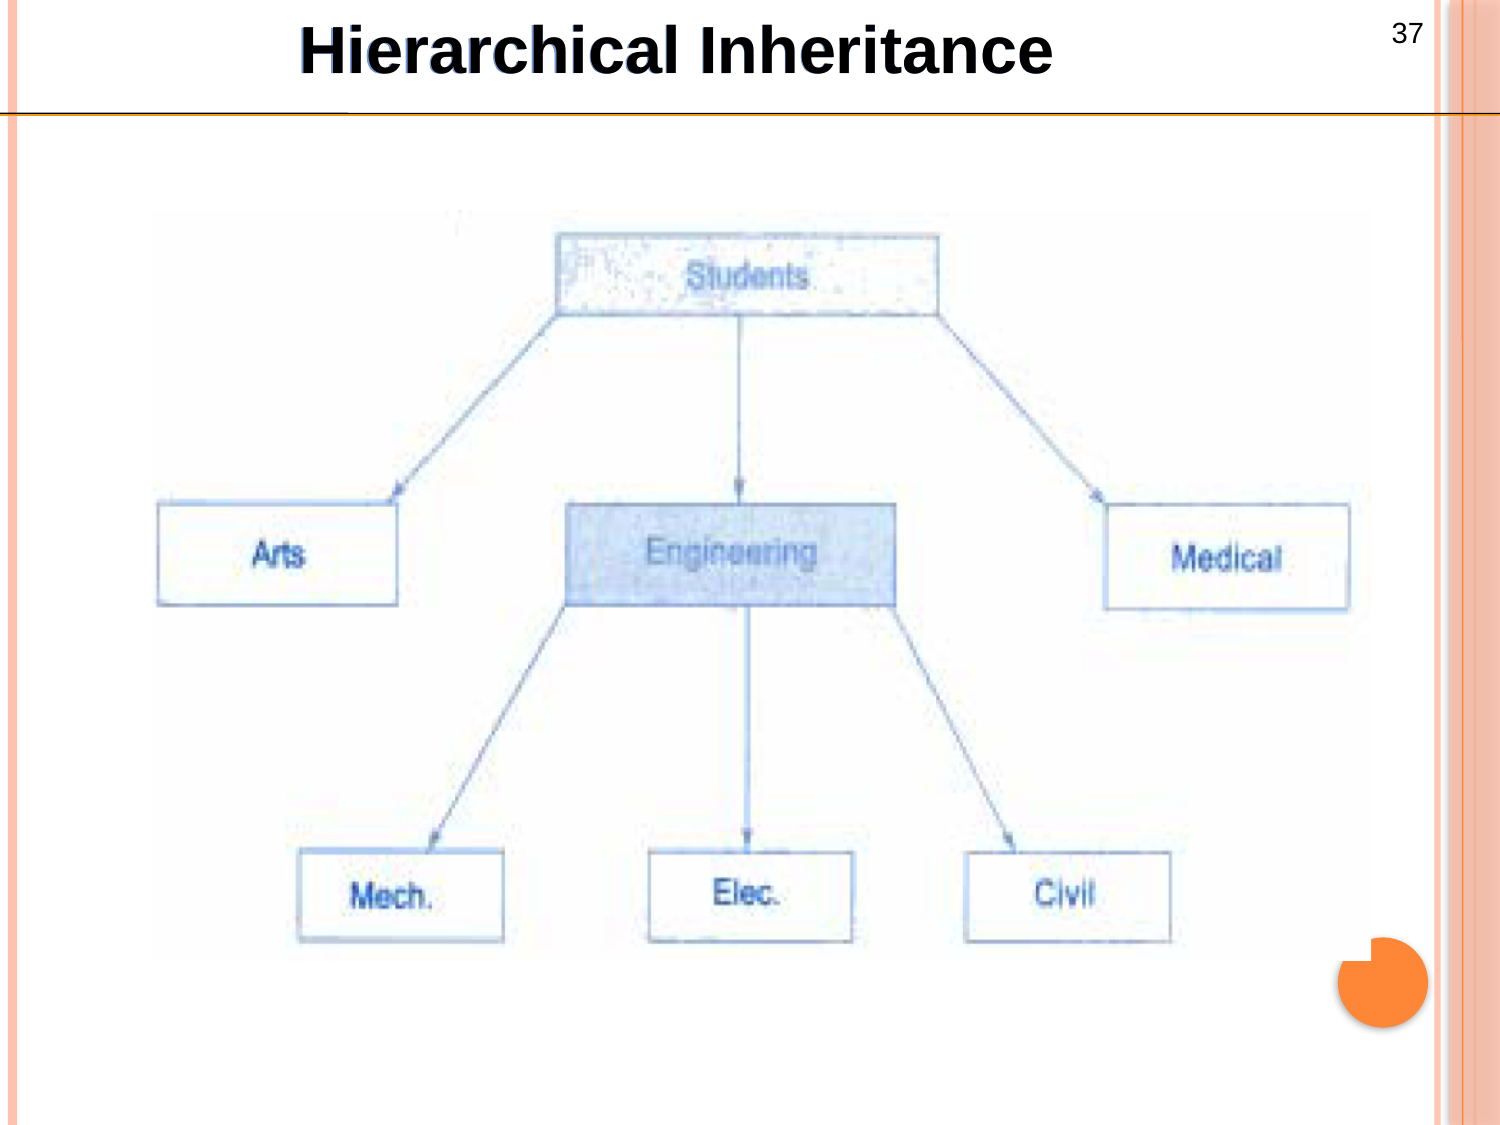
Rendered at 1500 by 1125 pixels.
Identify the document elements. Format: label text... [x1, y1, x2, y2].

picture [151, 210, 1372, 962]
text_box Hierarchical Inheritance [284, 0, 1071, 175]
